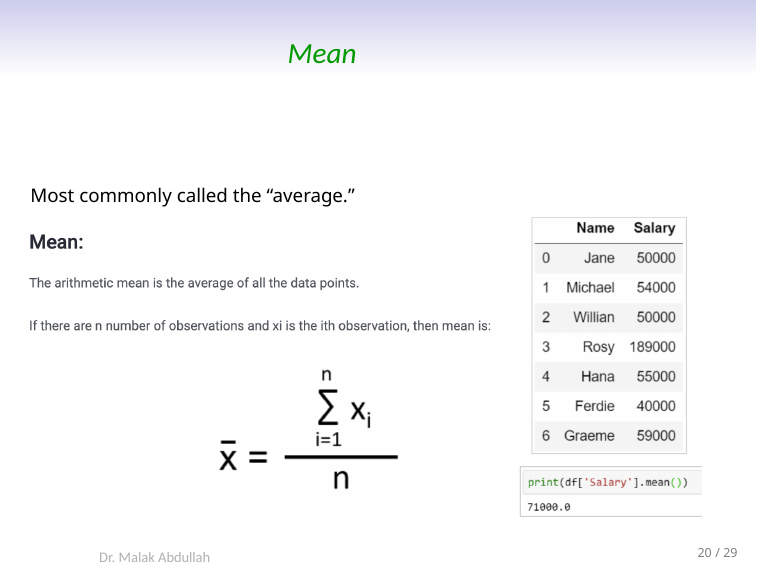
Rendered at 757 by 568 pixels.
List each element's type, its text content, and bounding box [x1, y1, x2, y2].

slide_number 20 / 29 [691, 548, 749, 565]
list Most commonly called the “average.” [30, 165, 726, 239]
picture [0, 0, 756, 74]
picture [15, 228, 513, 497]
picture [517, 211, 702, 528]
footer Dr. Malak Abdullah [0, 548, 332, 566]
title Mean [287, 34, 469, 70]
